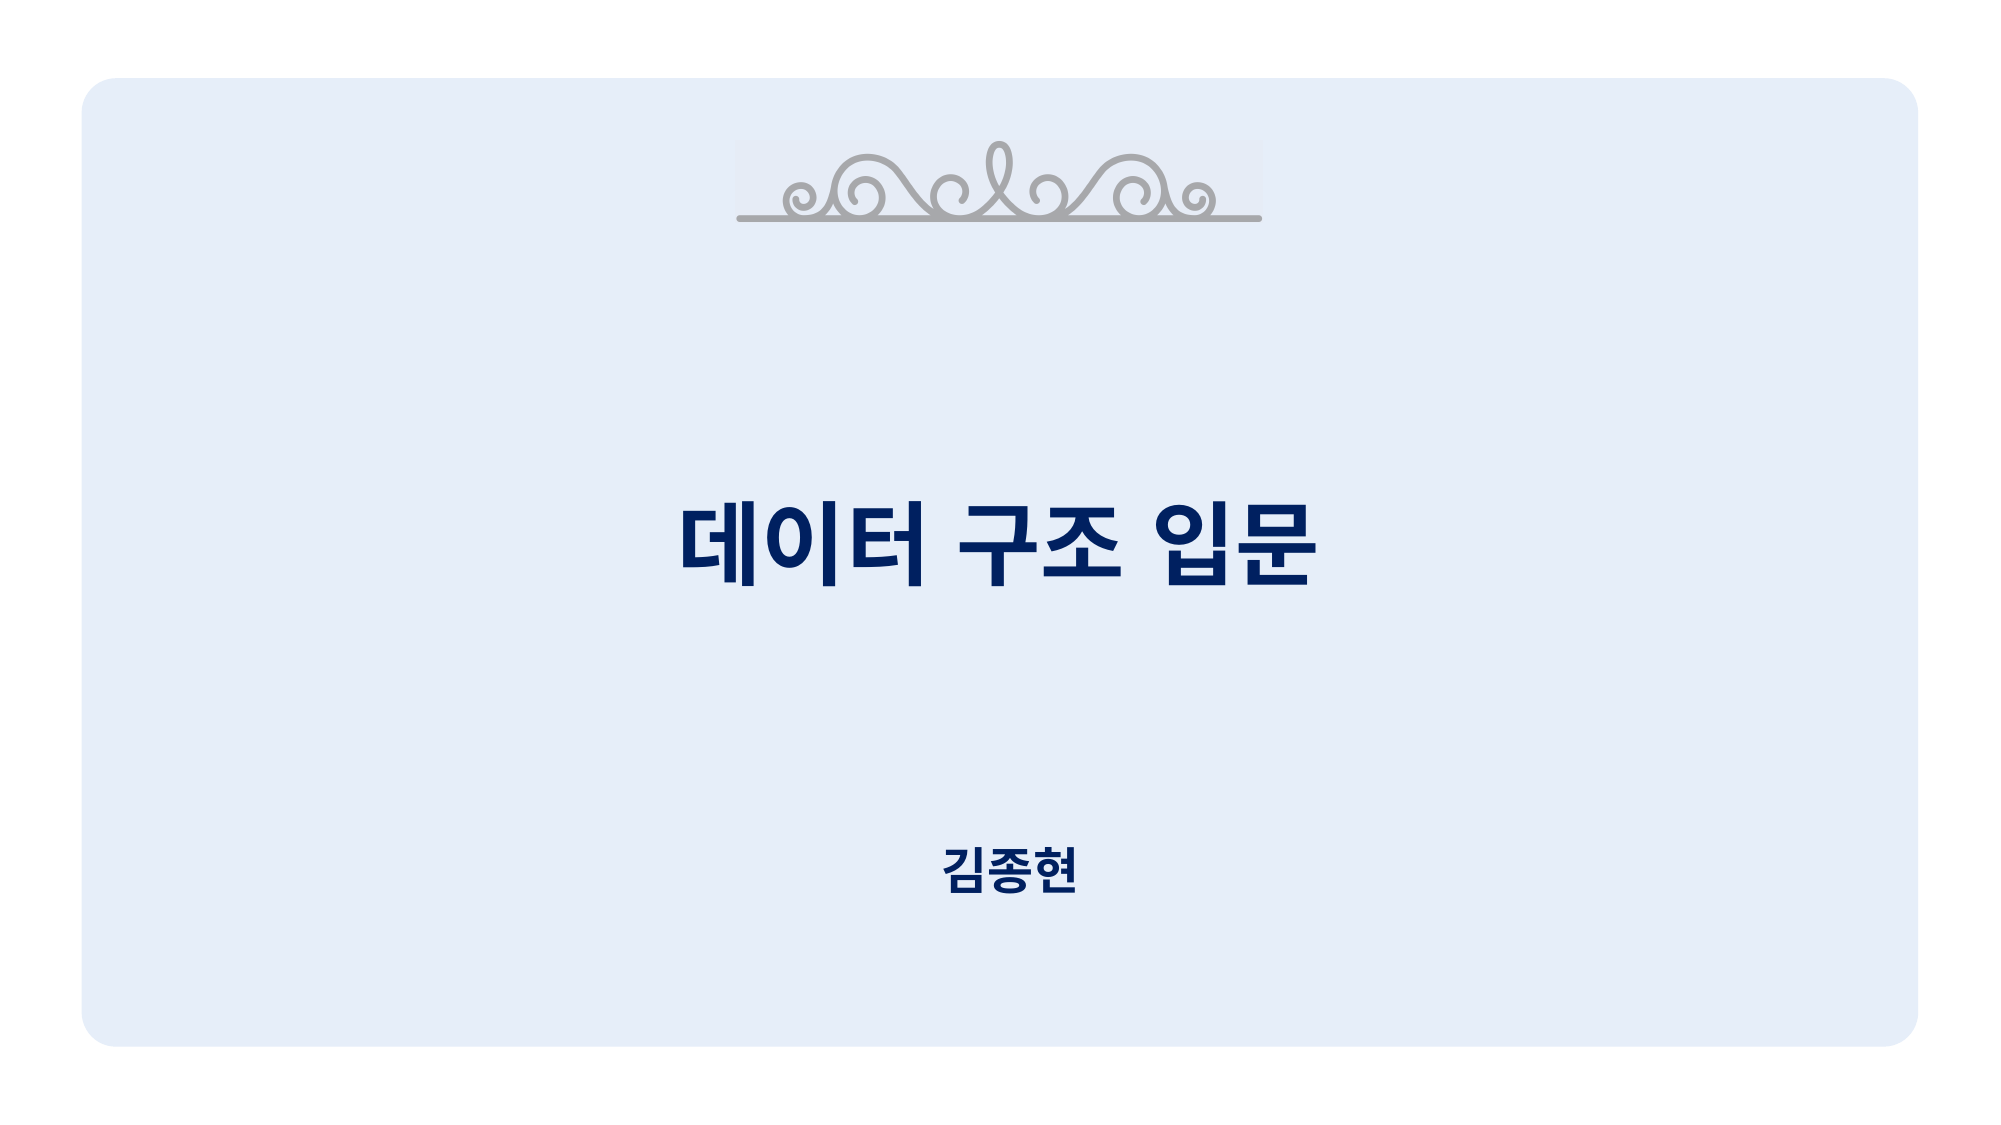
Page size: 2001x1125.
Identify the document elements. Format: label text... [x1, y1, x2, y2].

picture [735, 140, 1263, 223]
list 데이터 구조 입문 [136, 295, 1862, 606]
list 김종현 [147, 747, 1873, 993]
